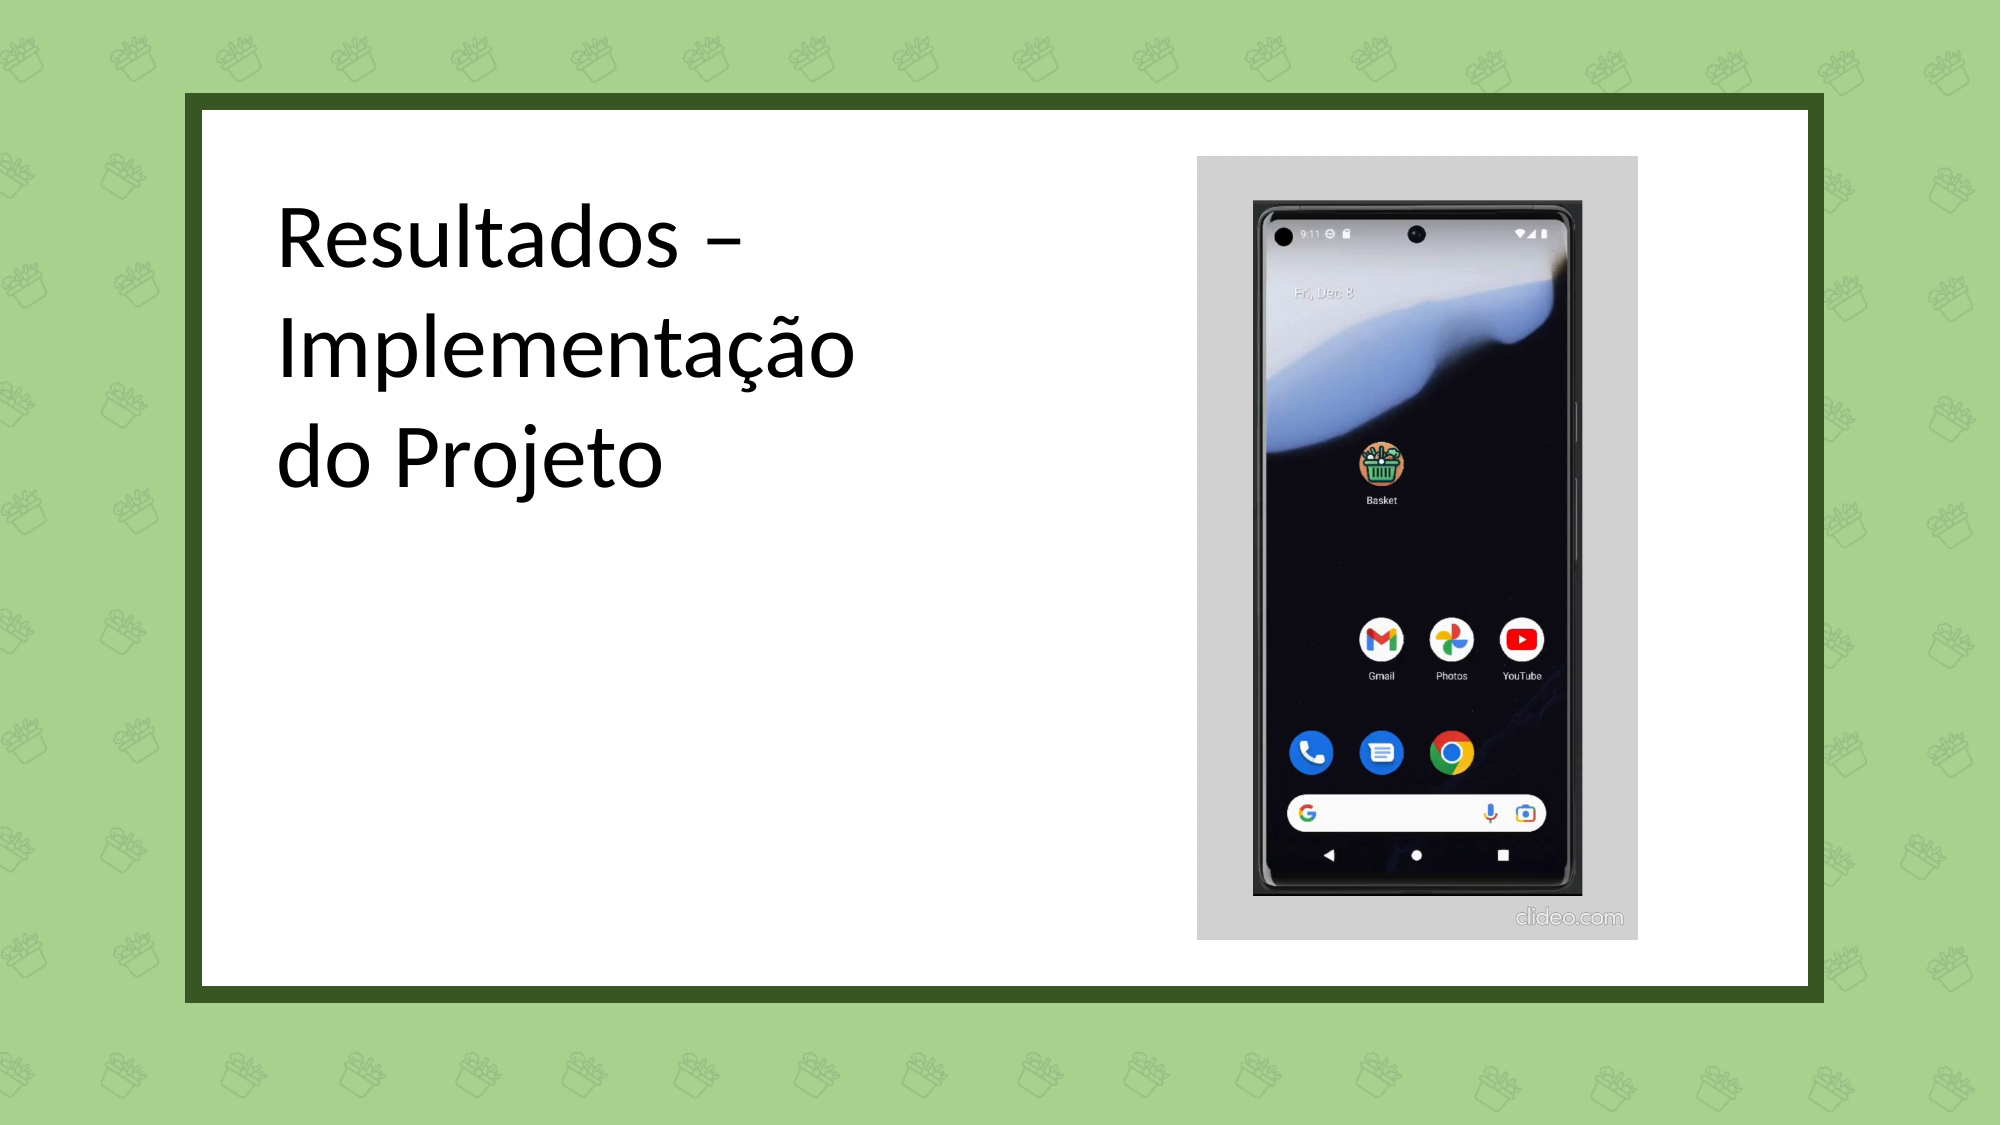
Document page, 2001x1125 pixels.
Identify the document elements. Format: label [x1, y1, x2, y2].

picture [1436, 18, 2000, 1125]
picture [0, 4, 300, 1125]
picture [301, 4, 1434, 1125]
text_box [1196, 155, 1638, 941]
